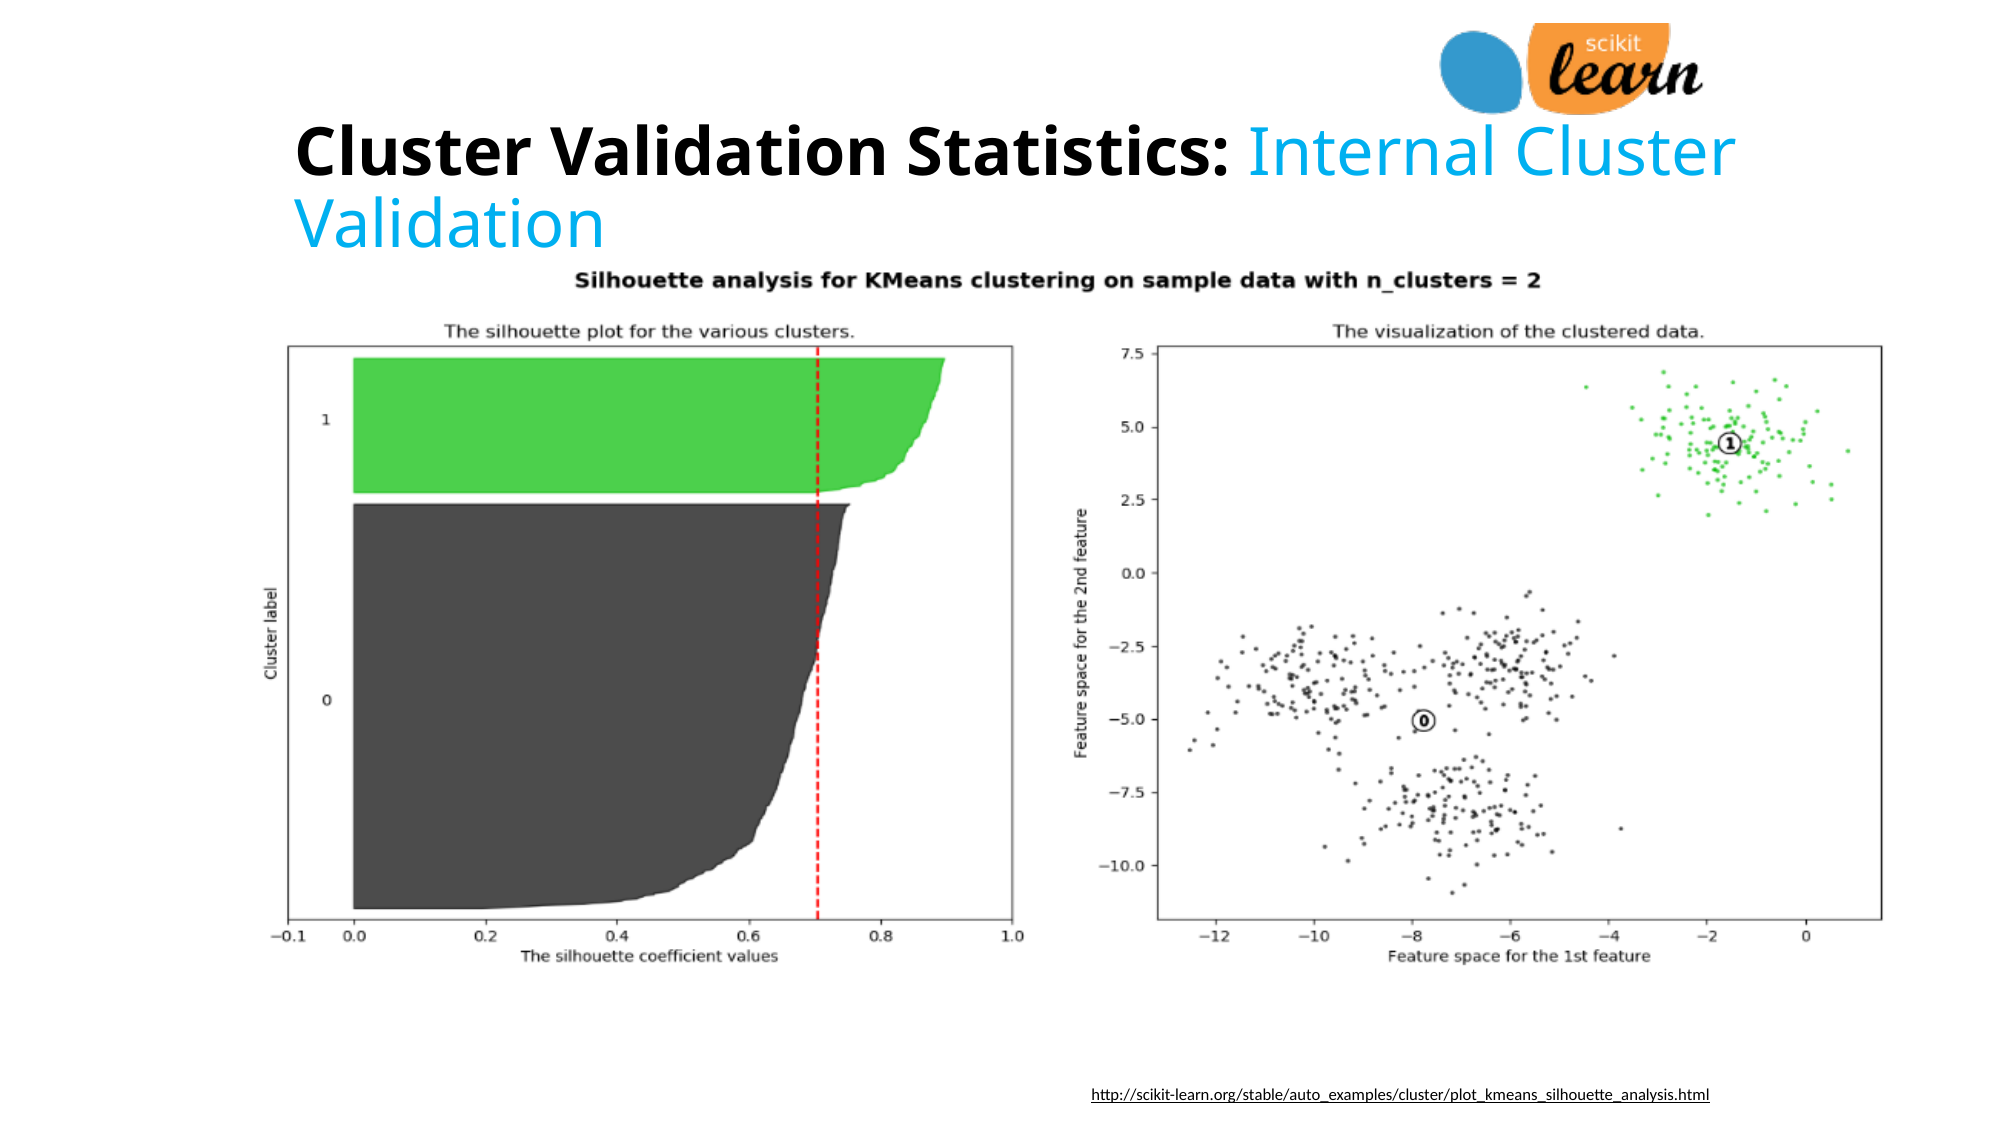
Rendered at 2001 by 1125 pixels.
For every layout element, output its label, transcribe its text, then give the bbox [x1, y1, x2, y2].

text_box http://scikit-learn.org/stable/auto_examples/cluster/plot_kmeans_silhouette_analysis.html [979, 1076, 1730, 1112]
text_box Cluster Validation Statistics: Internal Cluster Validation [279, 80, 1777, 257]
picture [1438, 23, 1706, 120]
picture [31, 257, 1919, 1001]
